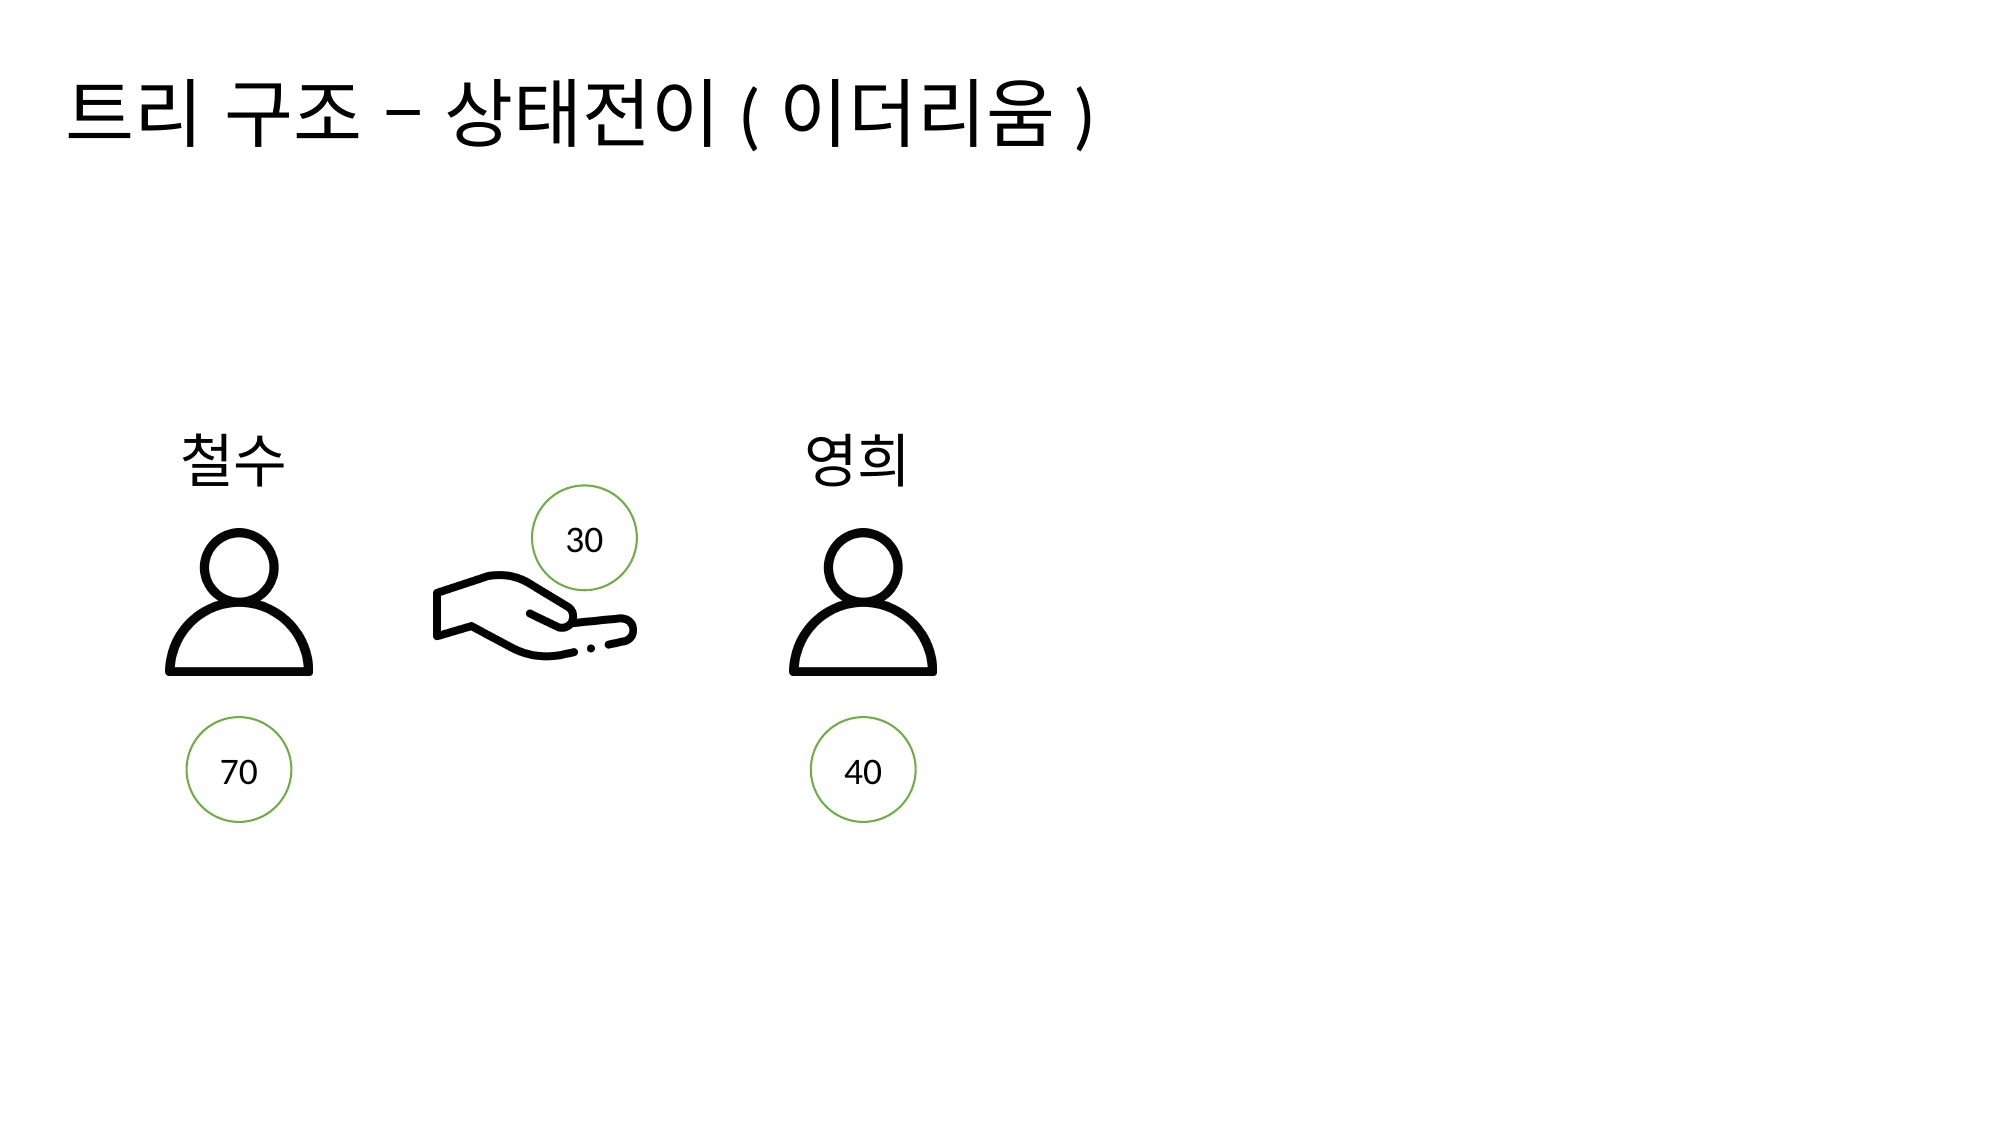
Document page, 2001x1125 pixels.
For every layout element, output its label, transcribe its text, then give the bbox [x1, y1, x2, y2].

picture [789, 528, 937, 676]
text_box 70 [185, 716, 293, 823]
text_box 30 [537, 484, 632, 513]
picture [433, 513, 637, 718]
text_box 트리 구조 – 상태전이(이더리움) [51, 59, 1112, 165]
text_box 철수 [165, 416, 313, 502]
text_box 영희 [789, 416, 937, 502]
text_box 40 [809, 716, 917, 823]
picture [165, 528, 313, 676]
